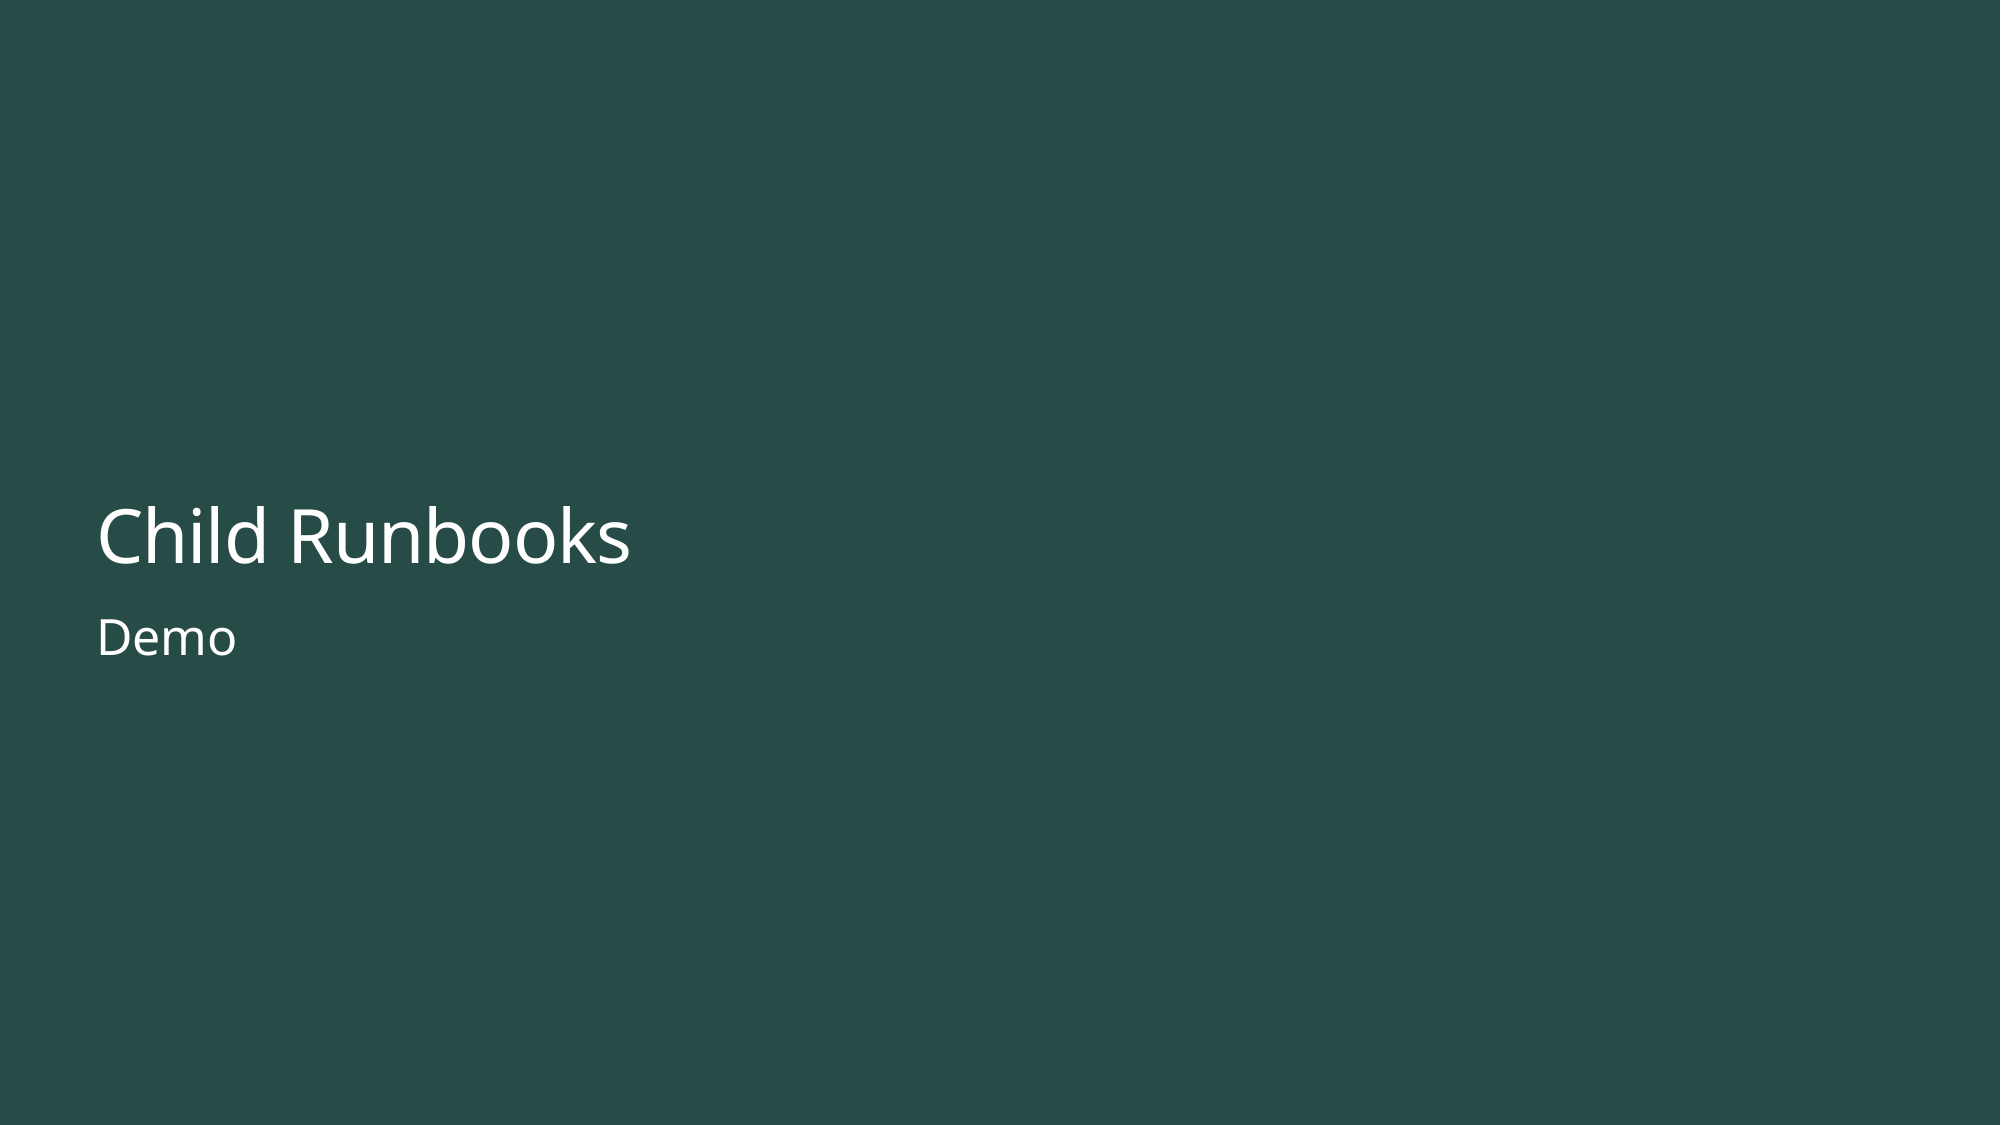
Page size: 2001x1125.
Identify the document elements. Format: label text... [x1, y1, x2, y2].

title Child Runbooks [96, 498, 1596, 580]
list Demo [96, 605, 1596, 667]
